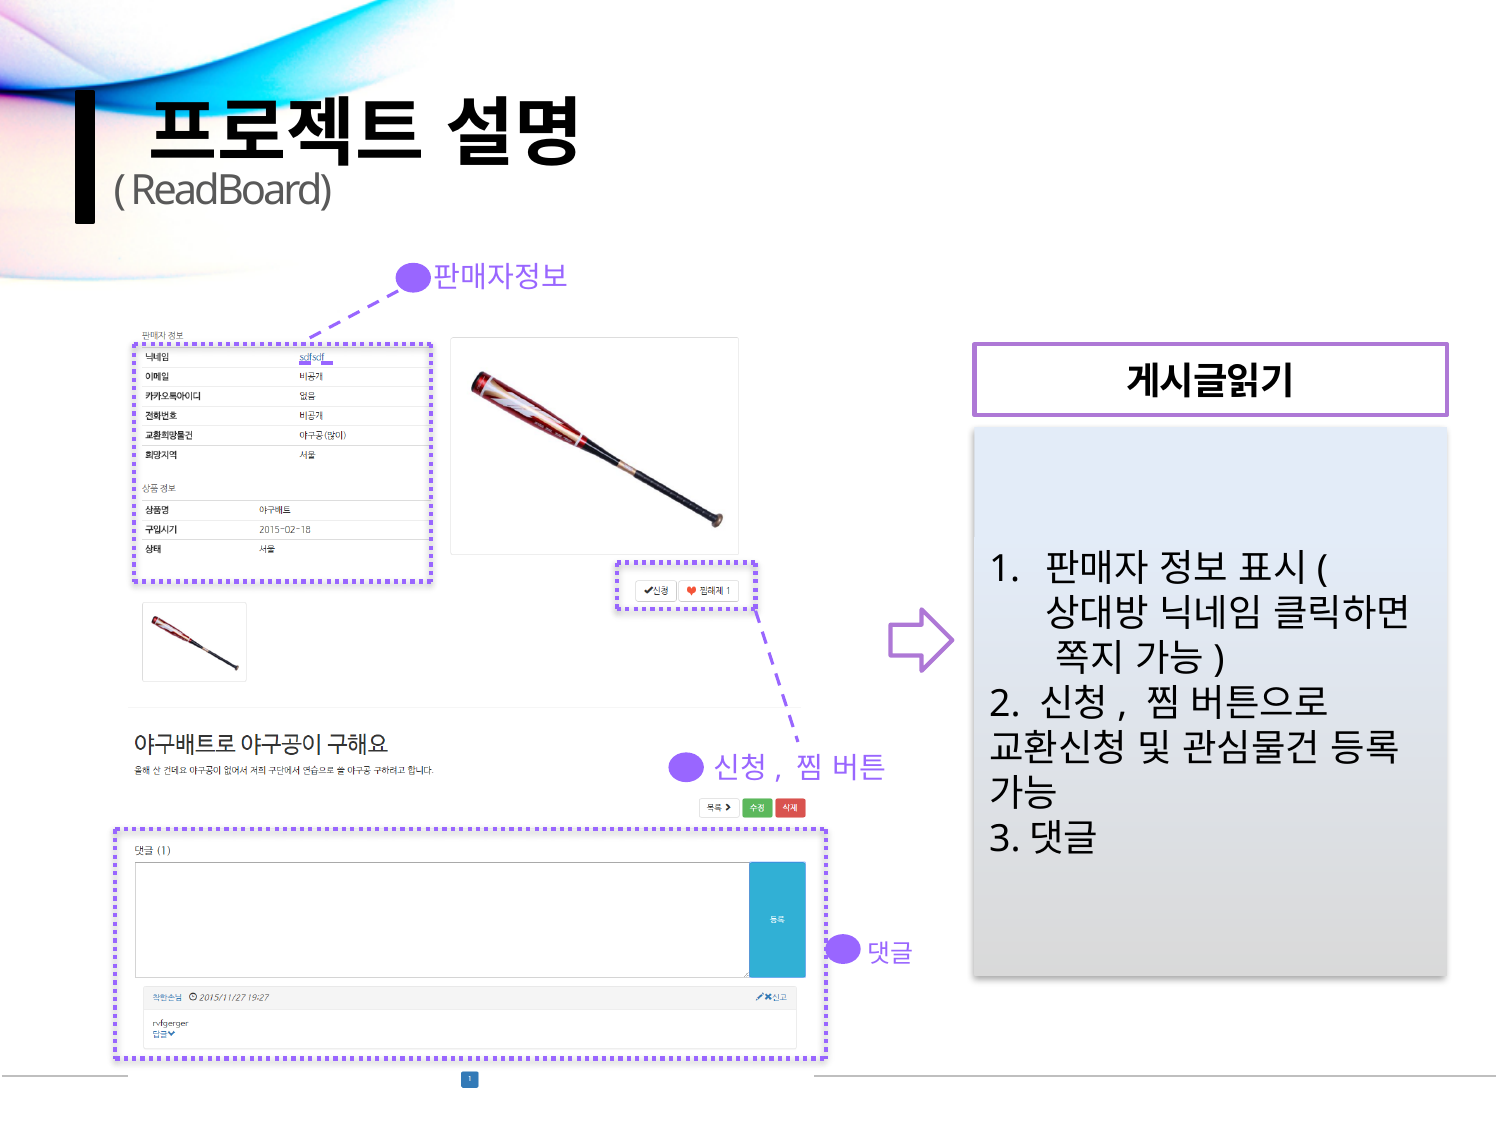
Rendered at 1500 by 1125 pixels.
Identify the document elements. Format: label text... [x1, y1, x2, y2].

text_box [133, 343, 432, 582]
text_box [75, 90, 95, 224]
text_box 판매자 정보 표시(상대방 닉네임 클릭하면 쪽지 가능) 2. 신청, 찜 버튼으로 교환신청 및 관심물건 등록 가능 3.댓글 [974, 426, 1448, 977]
text_box [830, 932, 863, 967]
text_box 신청, 찜 버튼 [808, 741, 953, 792]
text_box [393, 260, 419, 295]
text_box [115, 829, 826, 1059]
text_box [309, 290, 399, 339]
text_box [616, 562, 756, 610]
picture [128, 1059, 814, 1107]
text_box 댓글 [852, 930, 1000, 976]
text_box 프로젝트 설명 [133, 77, 599, 182]
text_box [888, 607, 955, 673]
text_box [755, 610, 799, 743]
text_box 게시글읽기 [972, 342, 1449, 417]
text_box 판매자정보 [419, 251, 635, 301]
text_box ( ReadBoard) [98, 156, 347, 221]
picture [0, 0, 814, 829]
